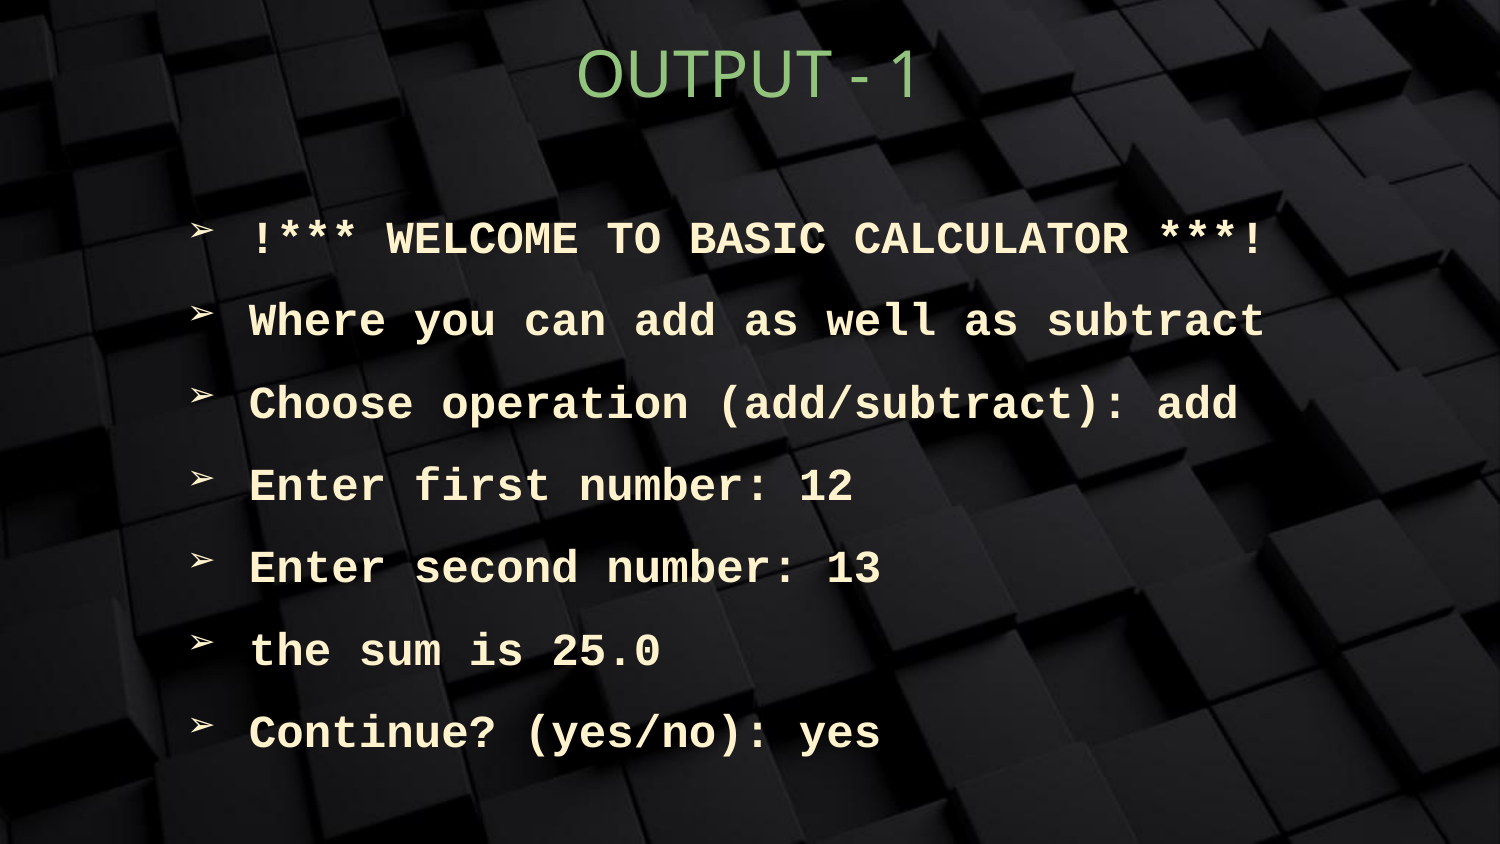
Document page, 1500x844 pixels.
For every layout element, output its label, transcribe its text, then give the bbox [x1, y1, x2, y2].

picture [0, 0, 1500, 844]
title OUTPUT - 1 [203, 17, 1296, 112]
text_box !*** WELCOME TO BASIC CALCULATOR ***! Where you can add as well as subtract Choose operation (add/subtract): add Enter first number: 12 Enter second number: 13 the sum is 25.0 Continue? (yes/no): yes [8, 164, 1352, 806]
